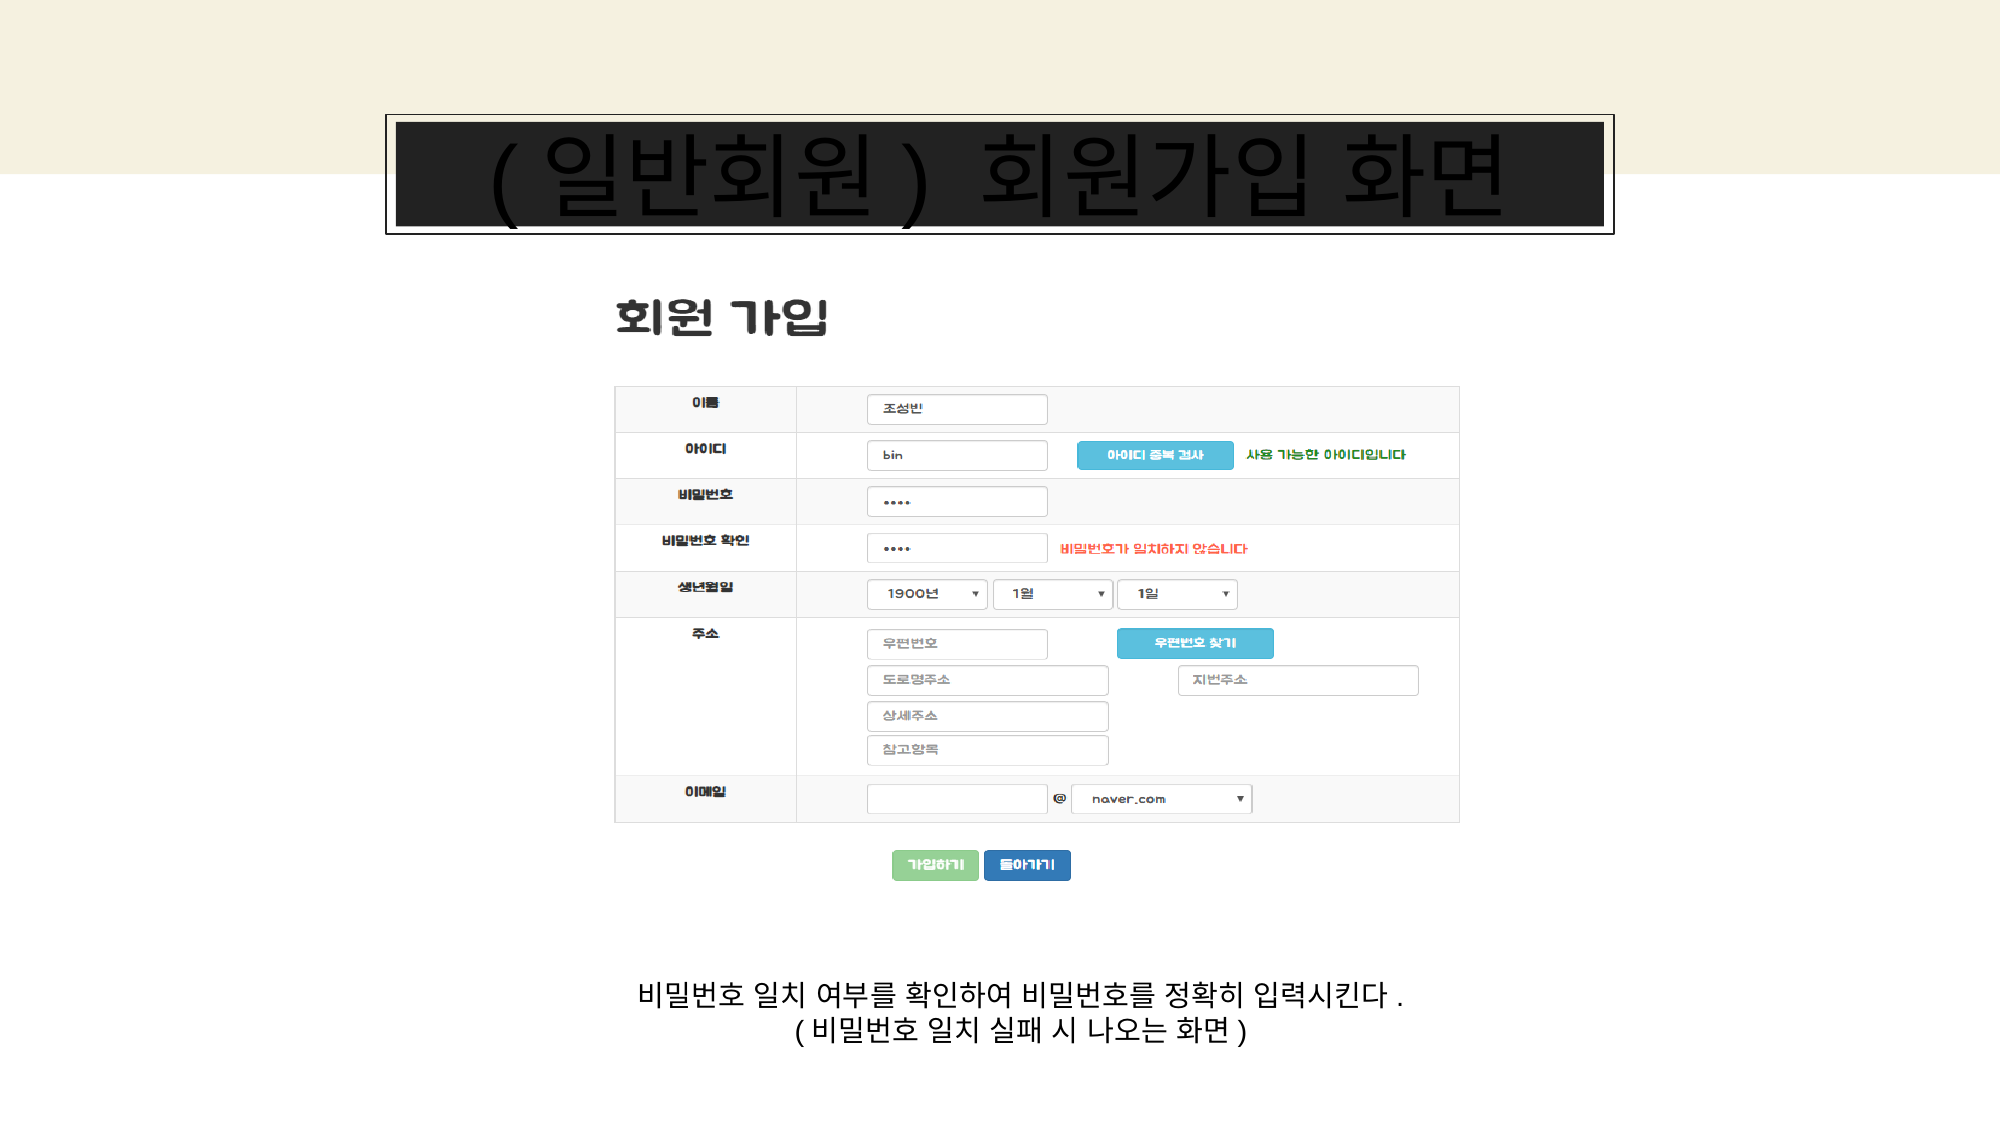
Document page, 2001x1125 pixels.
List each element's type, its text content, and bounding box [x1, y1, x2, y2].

title (일반회원) 회원가입 화면 [395, 121, 1604, 227]
picture [523, 273, 1519, 920]
text_box 비밀번호 일치 여부를 확인하여 비밀번호를 정확히 입력시킨다. (비밀번호 일치 실패 시 나오는 화면) [268, 969, 1774, 1056]
